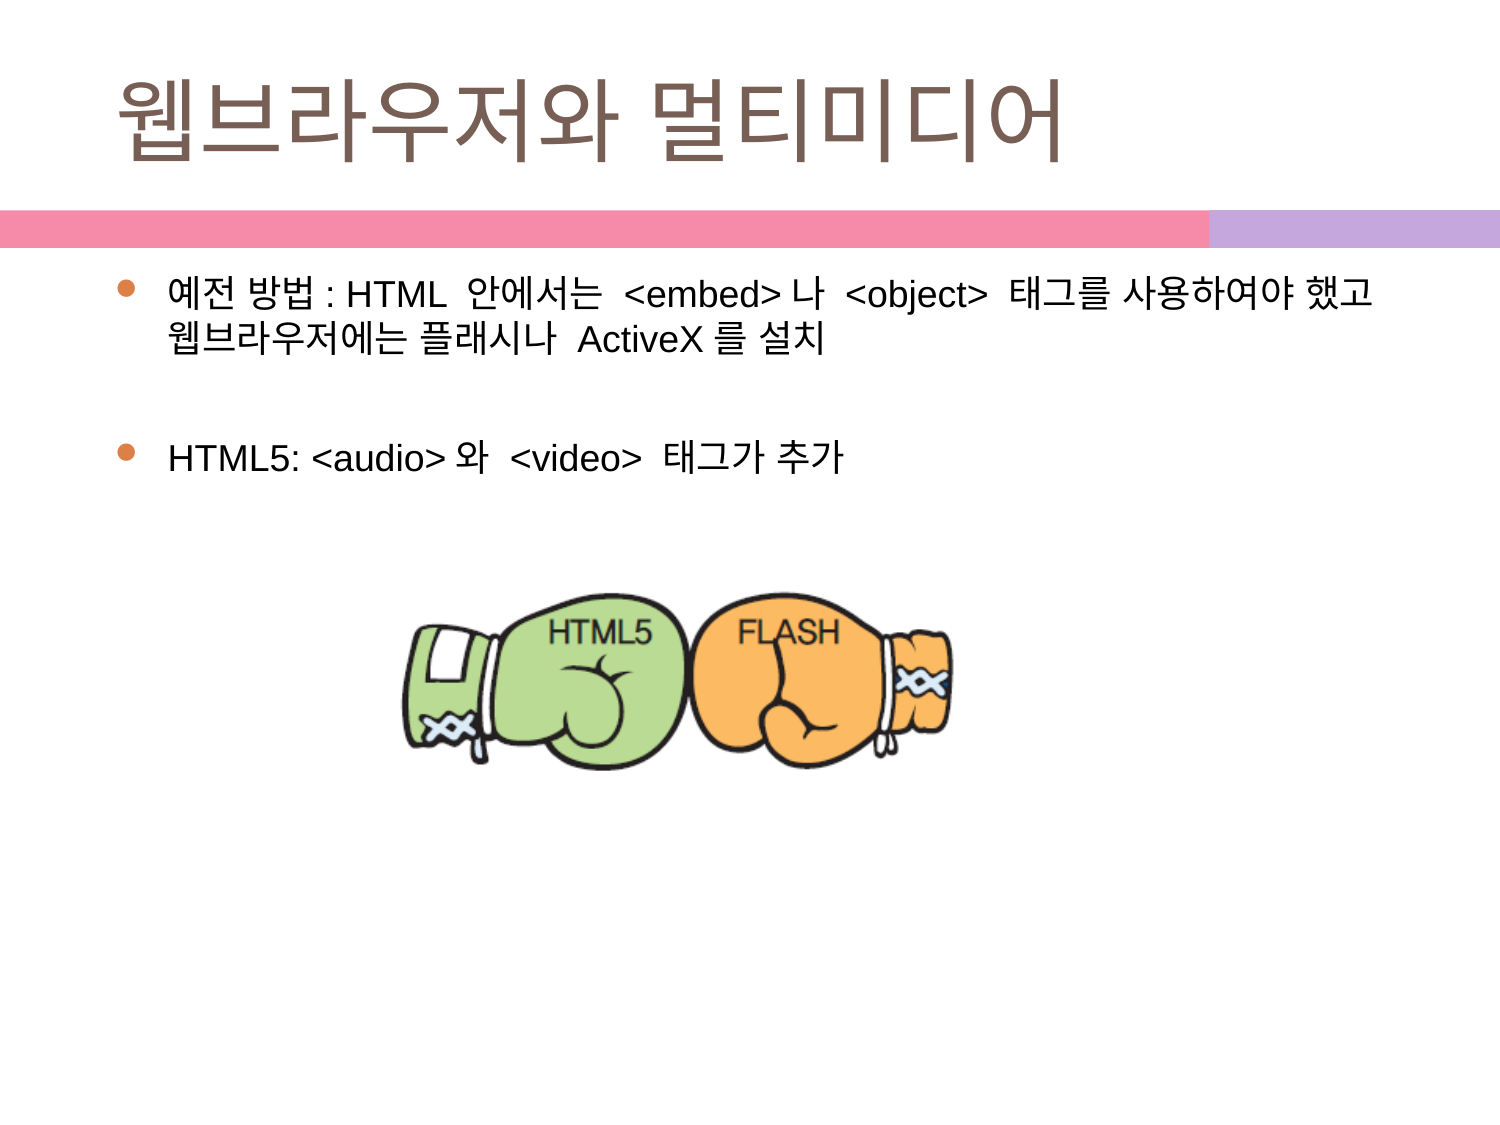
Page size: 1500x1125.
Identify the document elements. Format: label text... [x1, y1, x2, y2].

title 웹브라우저와 멀티미디어 [100, 37, 1438, 200]
picture [379, 562, 974, 793]
list 예전 방법: HTML 안에서는 <embed>나 <object> 태그를 사용하여야 했고 웹브라우저에는 플래시나 ActiveX를 설치 HTML5: <audio>와 <video> 태그가 추가 [100, 262, 1438, 1000]
